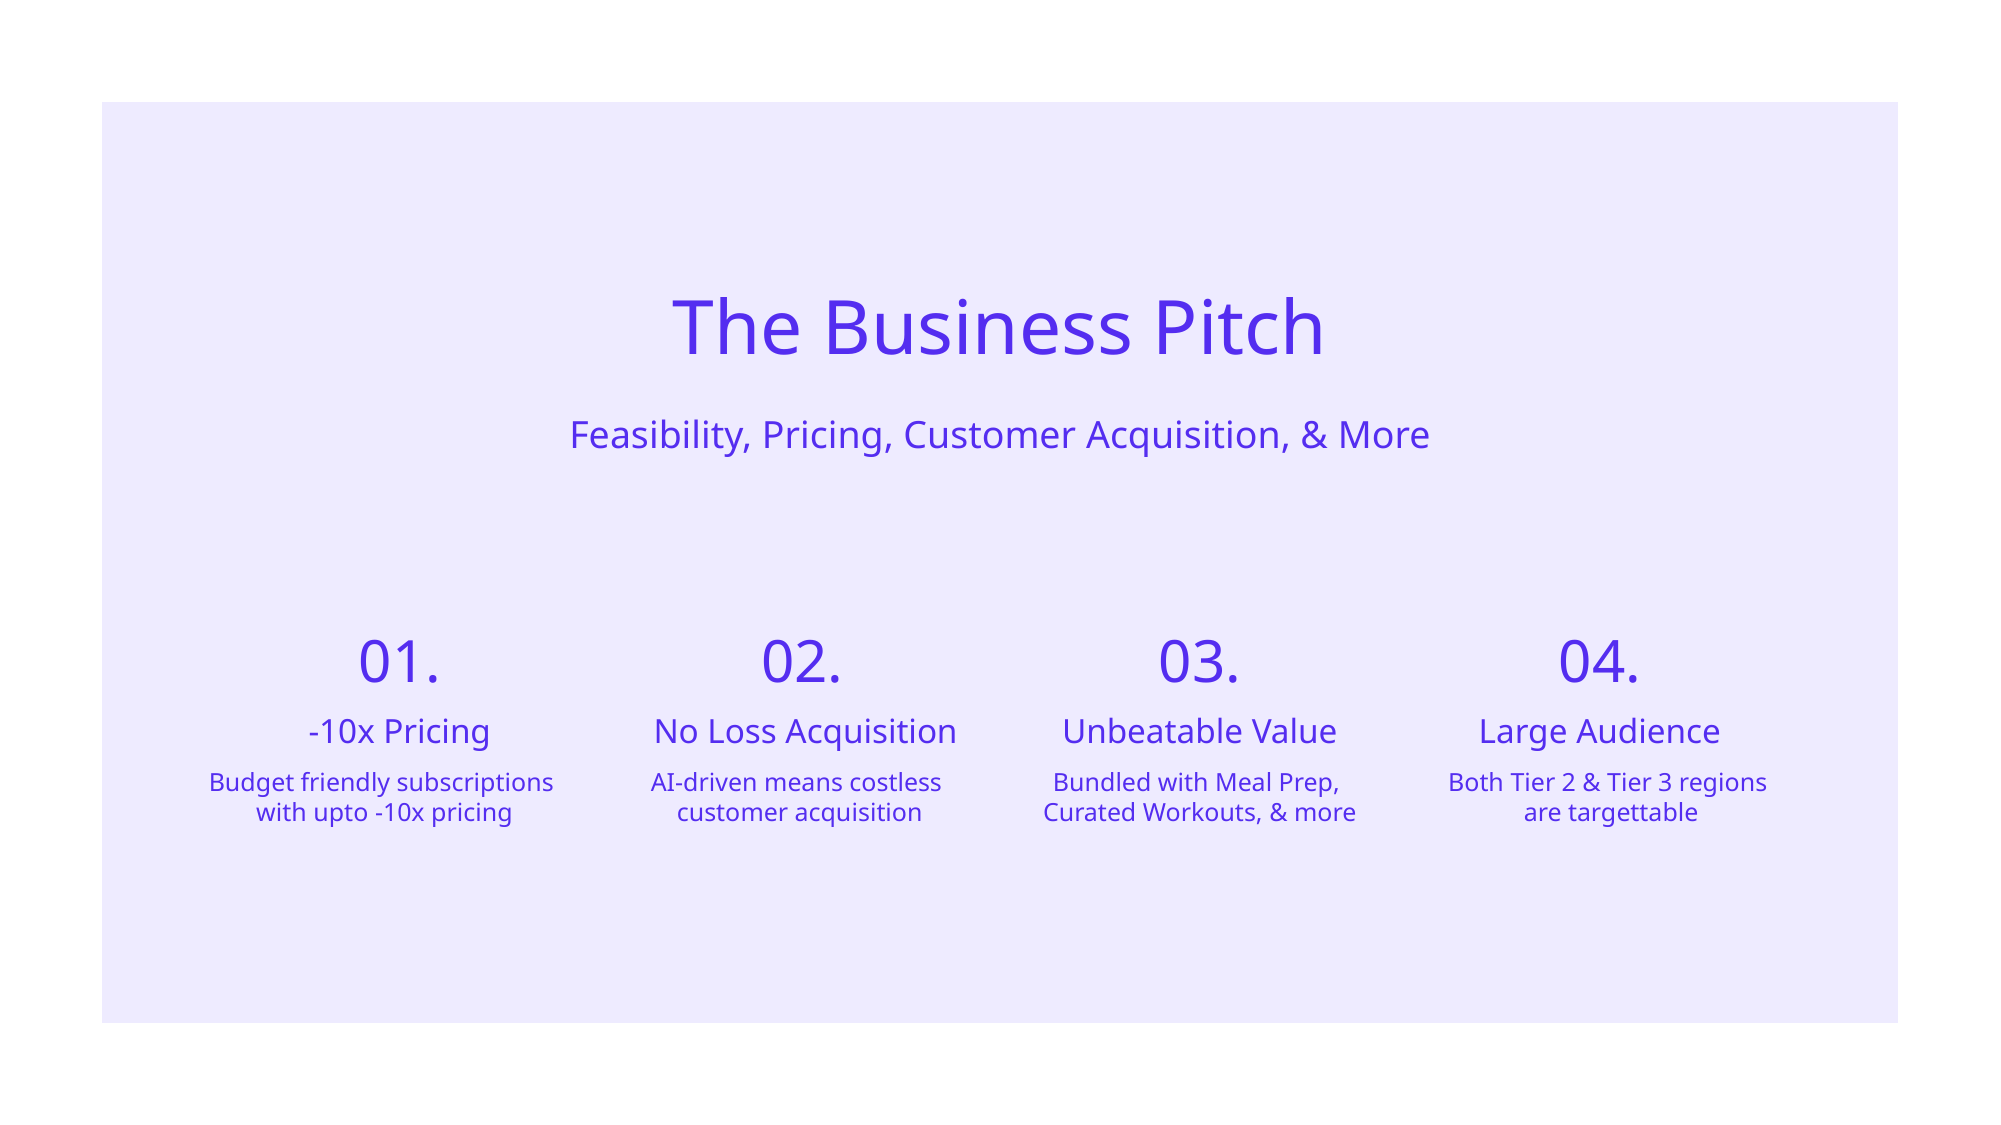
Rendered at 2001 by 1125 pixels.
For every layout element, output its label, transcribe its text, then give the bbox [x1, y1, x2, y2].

text_box Large Audience [1421, 702, 1779, 758]
text_box Unbeatable Value [1021, 702, 1379, 758]
text_box 04. [1421, 617, 1779, 702]
text_box Bundled with Meal Prep, Curated Workouts, & more [1021, 759, 1379, 835]
text_box Budget friendly subscriptions with upto -10x pricing [191, 759, 579, 835]
text_box No Loss Acquisition [616, 702, 995, 758]
text_box 02. [623, 617, 981, 702]
text_box 01. [221, 617, 579, 702]
text_box Both Tier 2 & Tier 3 regions are targettable [1421, 759, 1801, 835]
text_box AI-driven means costless customer acquisition [621, 759, 979, 835]
text_box The Business Pitch [535, 272, 1465, 377]
text_box -10x Pricing [221, 702, 579, 758]
text_box 03. [1021, 617, 1379, 702]
text_box Feasibility, Pricing, Customer Acquisition, & More [536, 403, 1465, 464]
